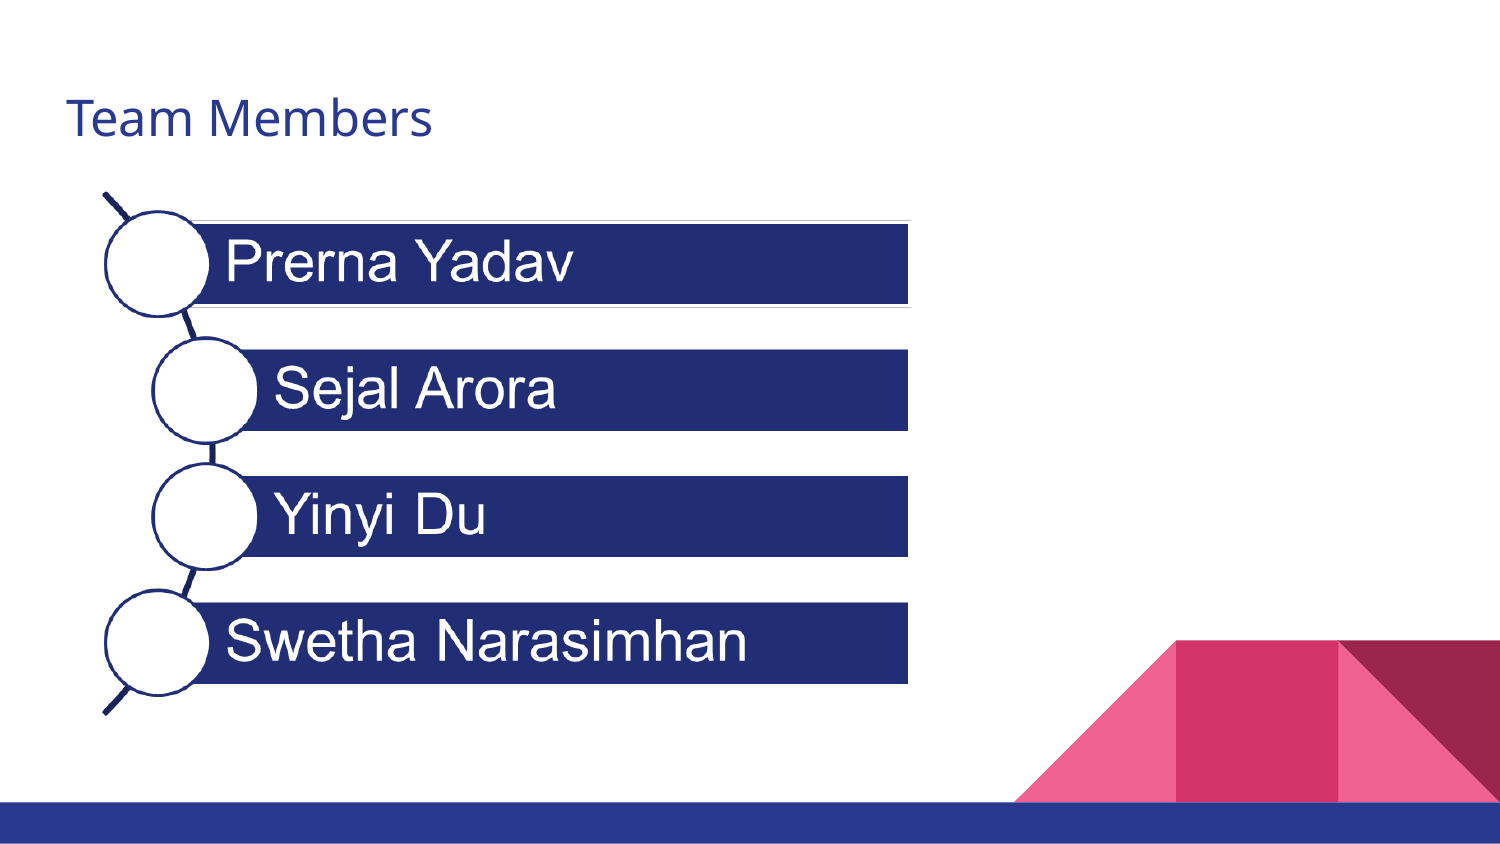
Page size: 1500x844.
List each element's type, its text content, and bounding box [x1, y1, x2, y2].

picture [94, 179, 917, 728]
title Team Members [51, 67, 1449, 167]
